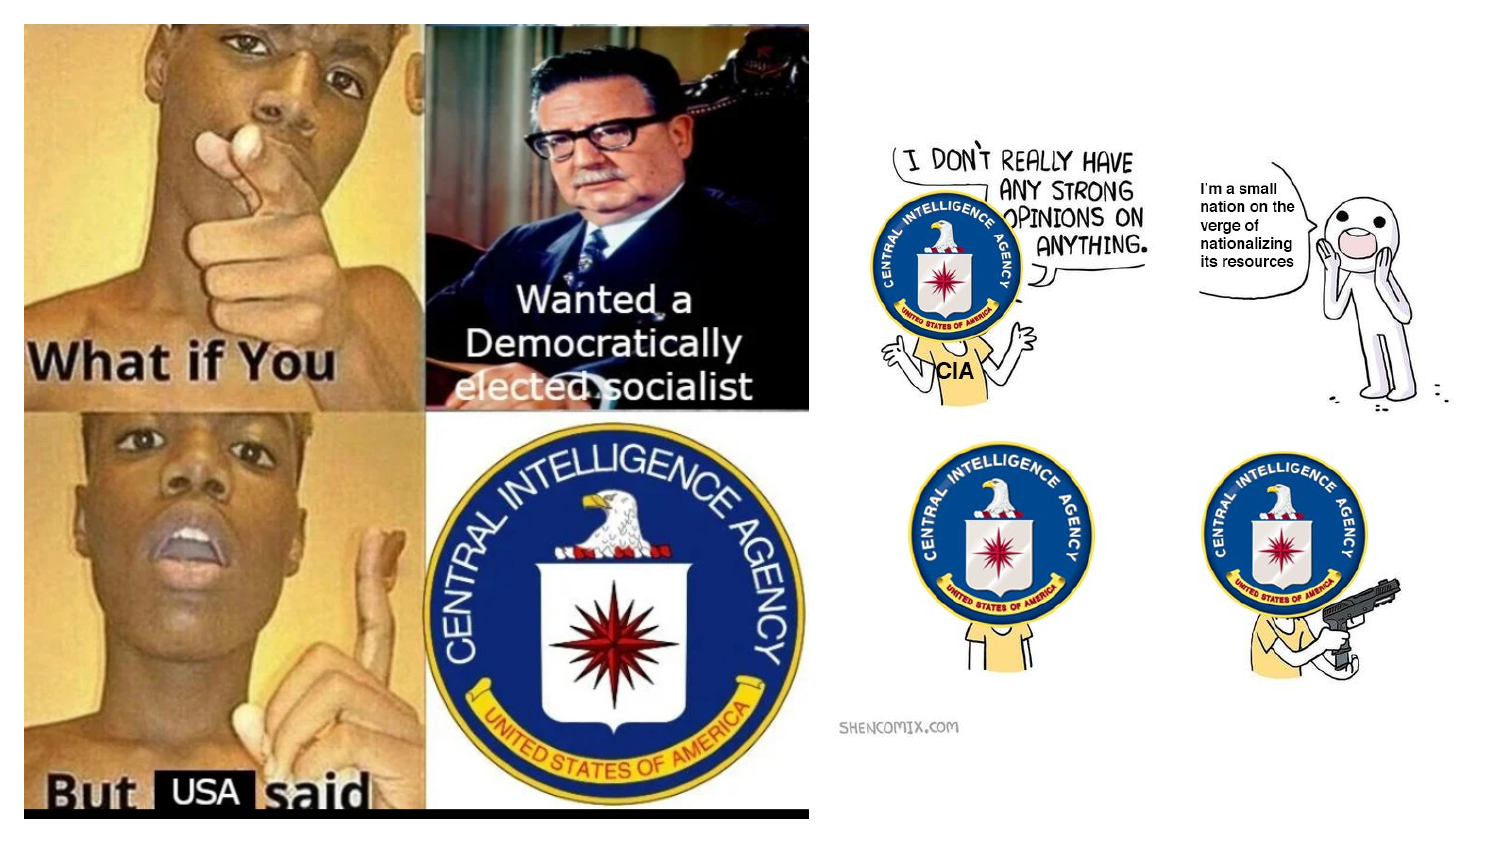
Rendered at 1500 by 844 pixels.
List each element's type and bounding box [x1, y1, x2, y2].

picture [835, 118, 1477, 739]
picture [24, 24, 810, 819]
